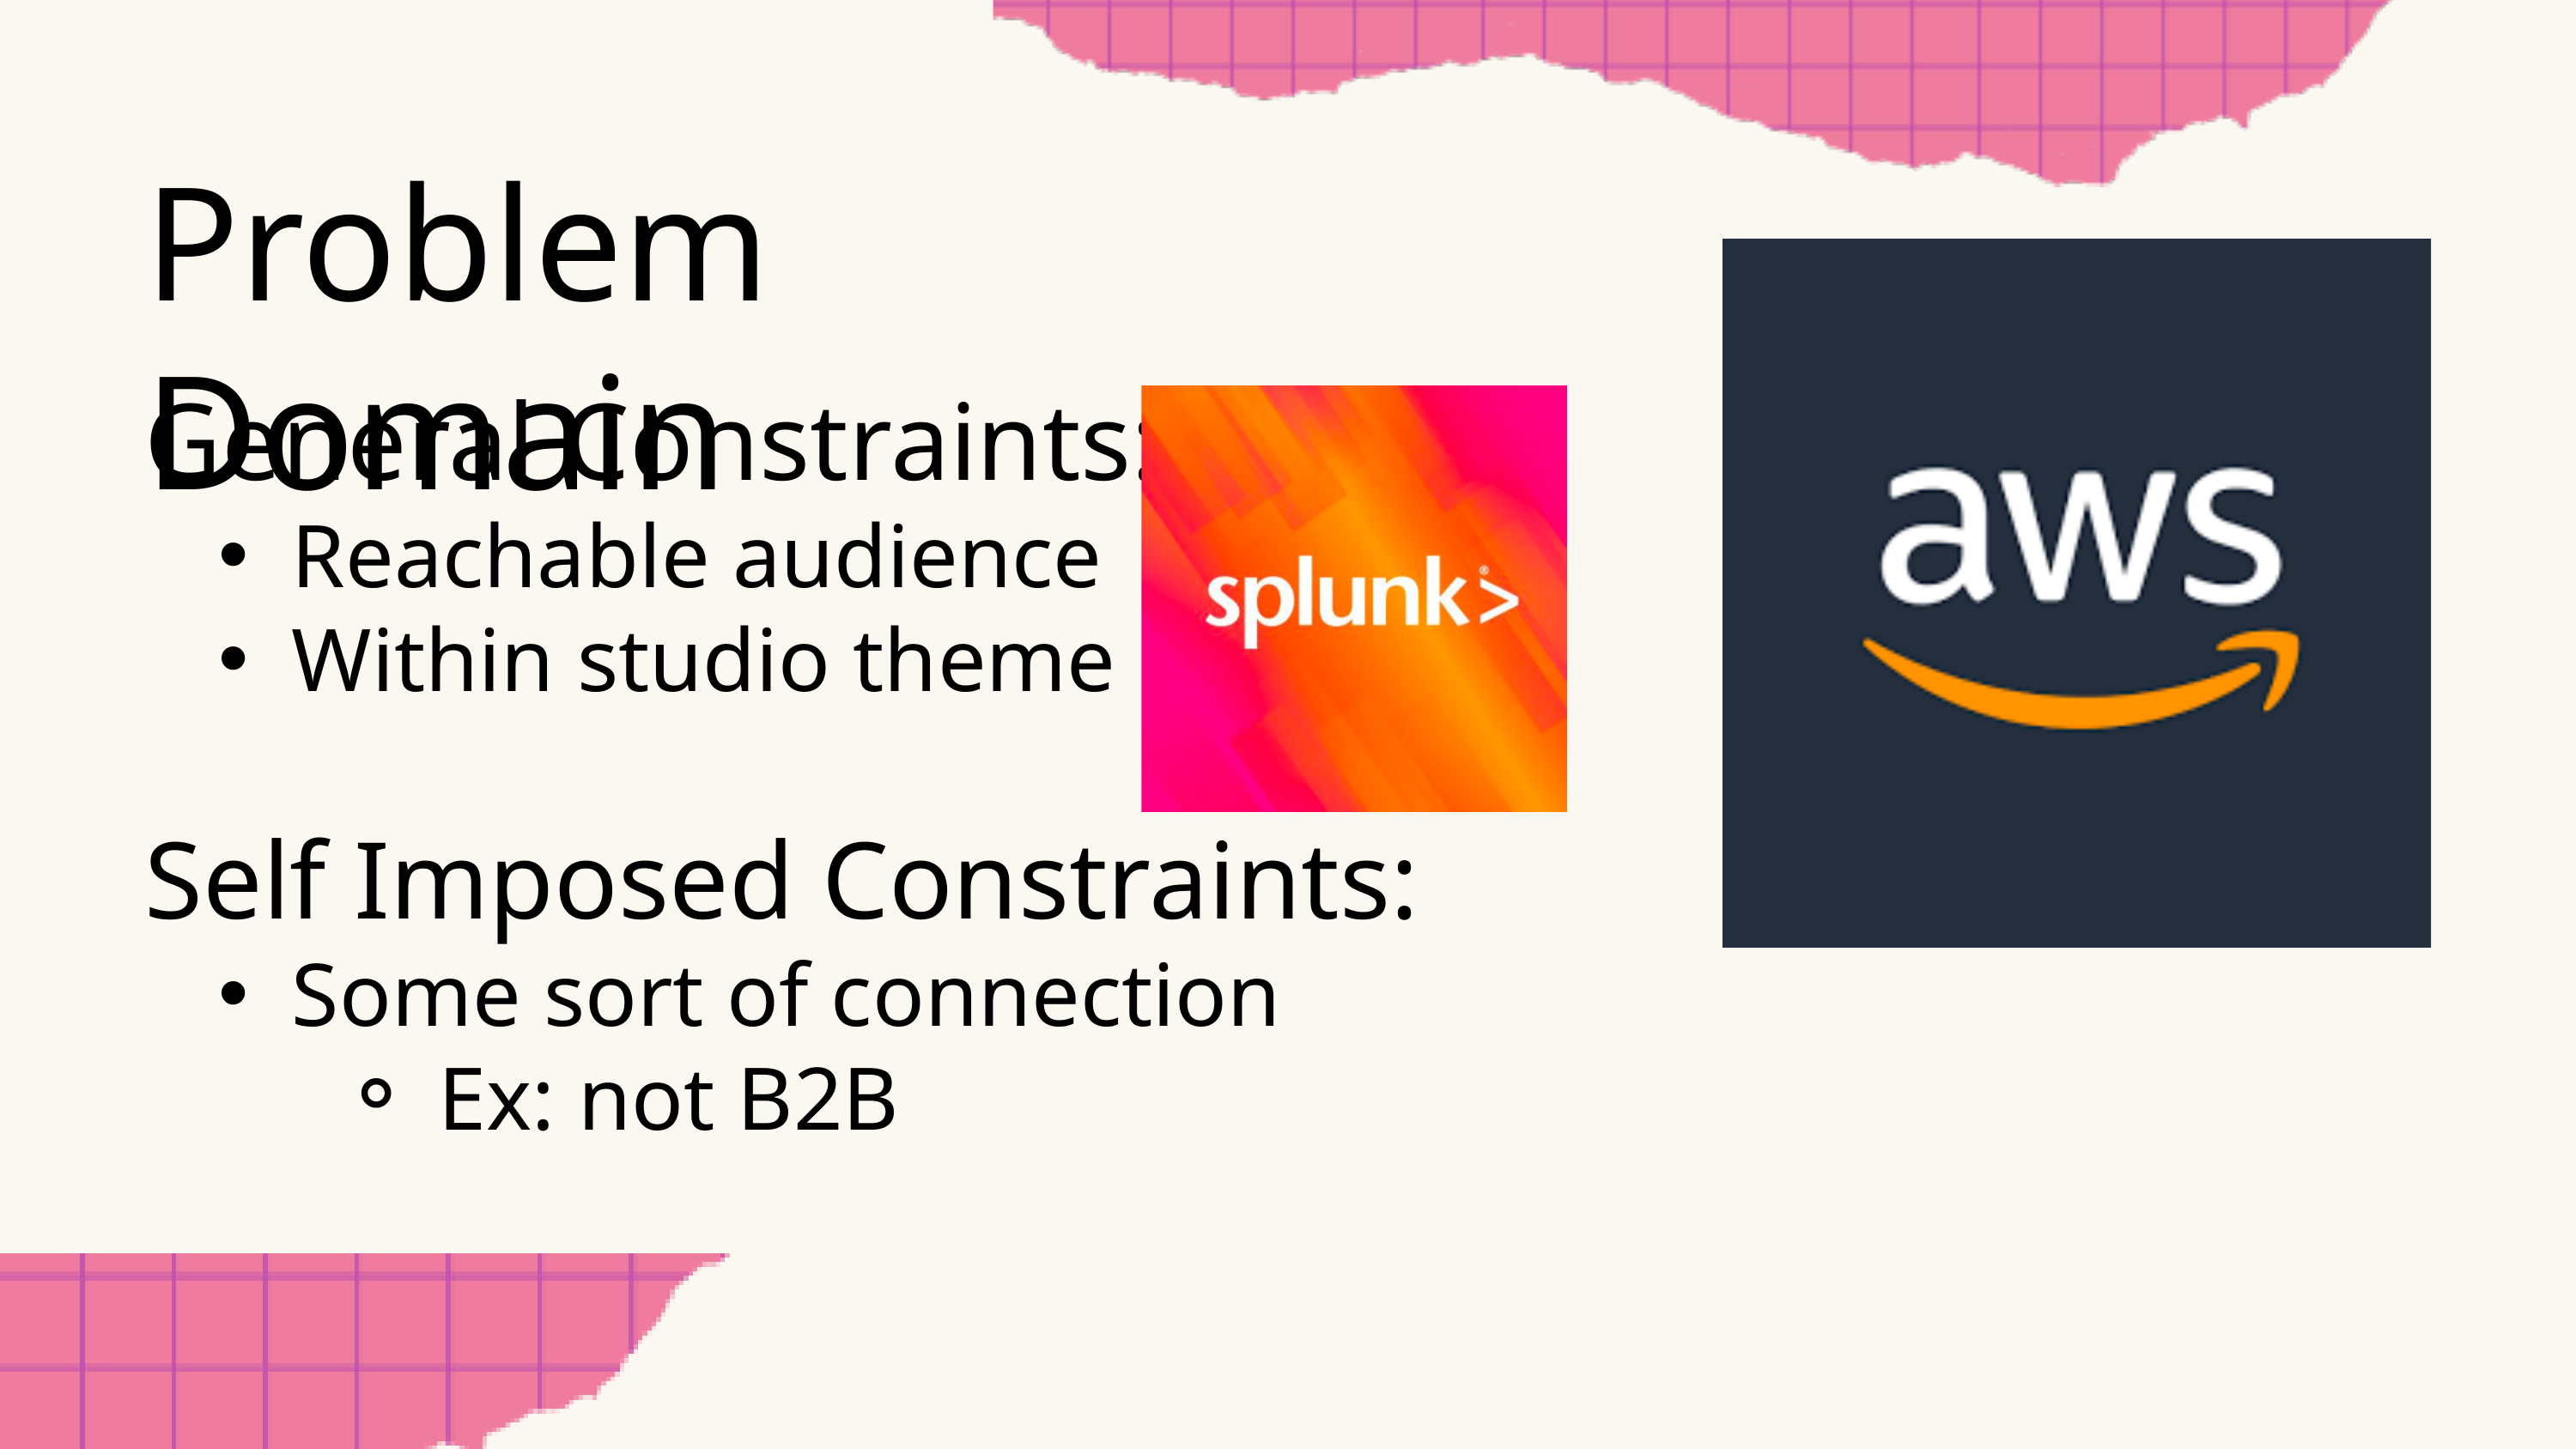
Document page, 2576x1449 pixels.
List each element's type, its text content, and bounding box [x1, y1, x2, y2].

text_box [0, 1253, 730, 1449]
text_box General Constraints: Reachable audience Within studio theme Self Imposed Constraints: Some sort of connection Ex: not B2B [144, 374, 2411, 1252]
text_box [1141, 385, 1568, 812]
text_box [1722, 239, 2432, 948]
text_box Problem Domain [144, 143, 1175, 522]
text_box [993, 0, 2414, 187]
